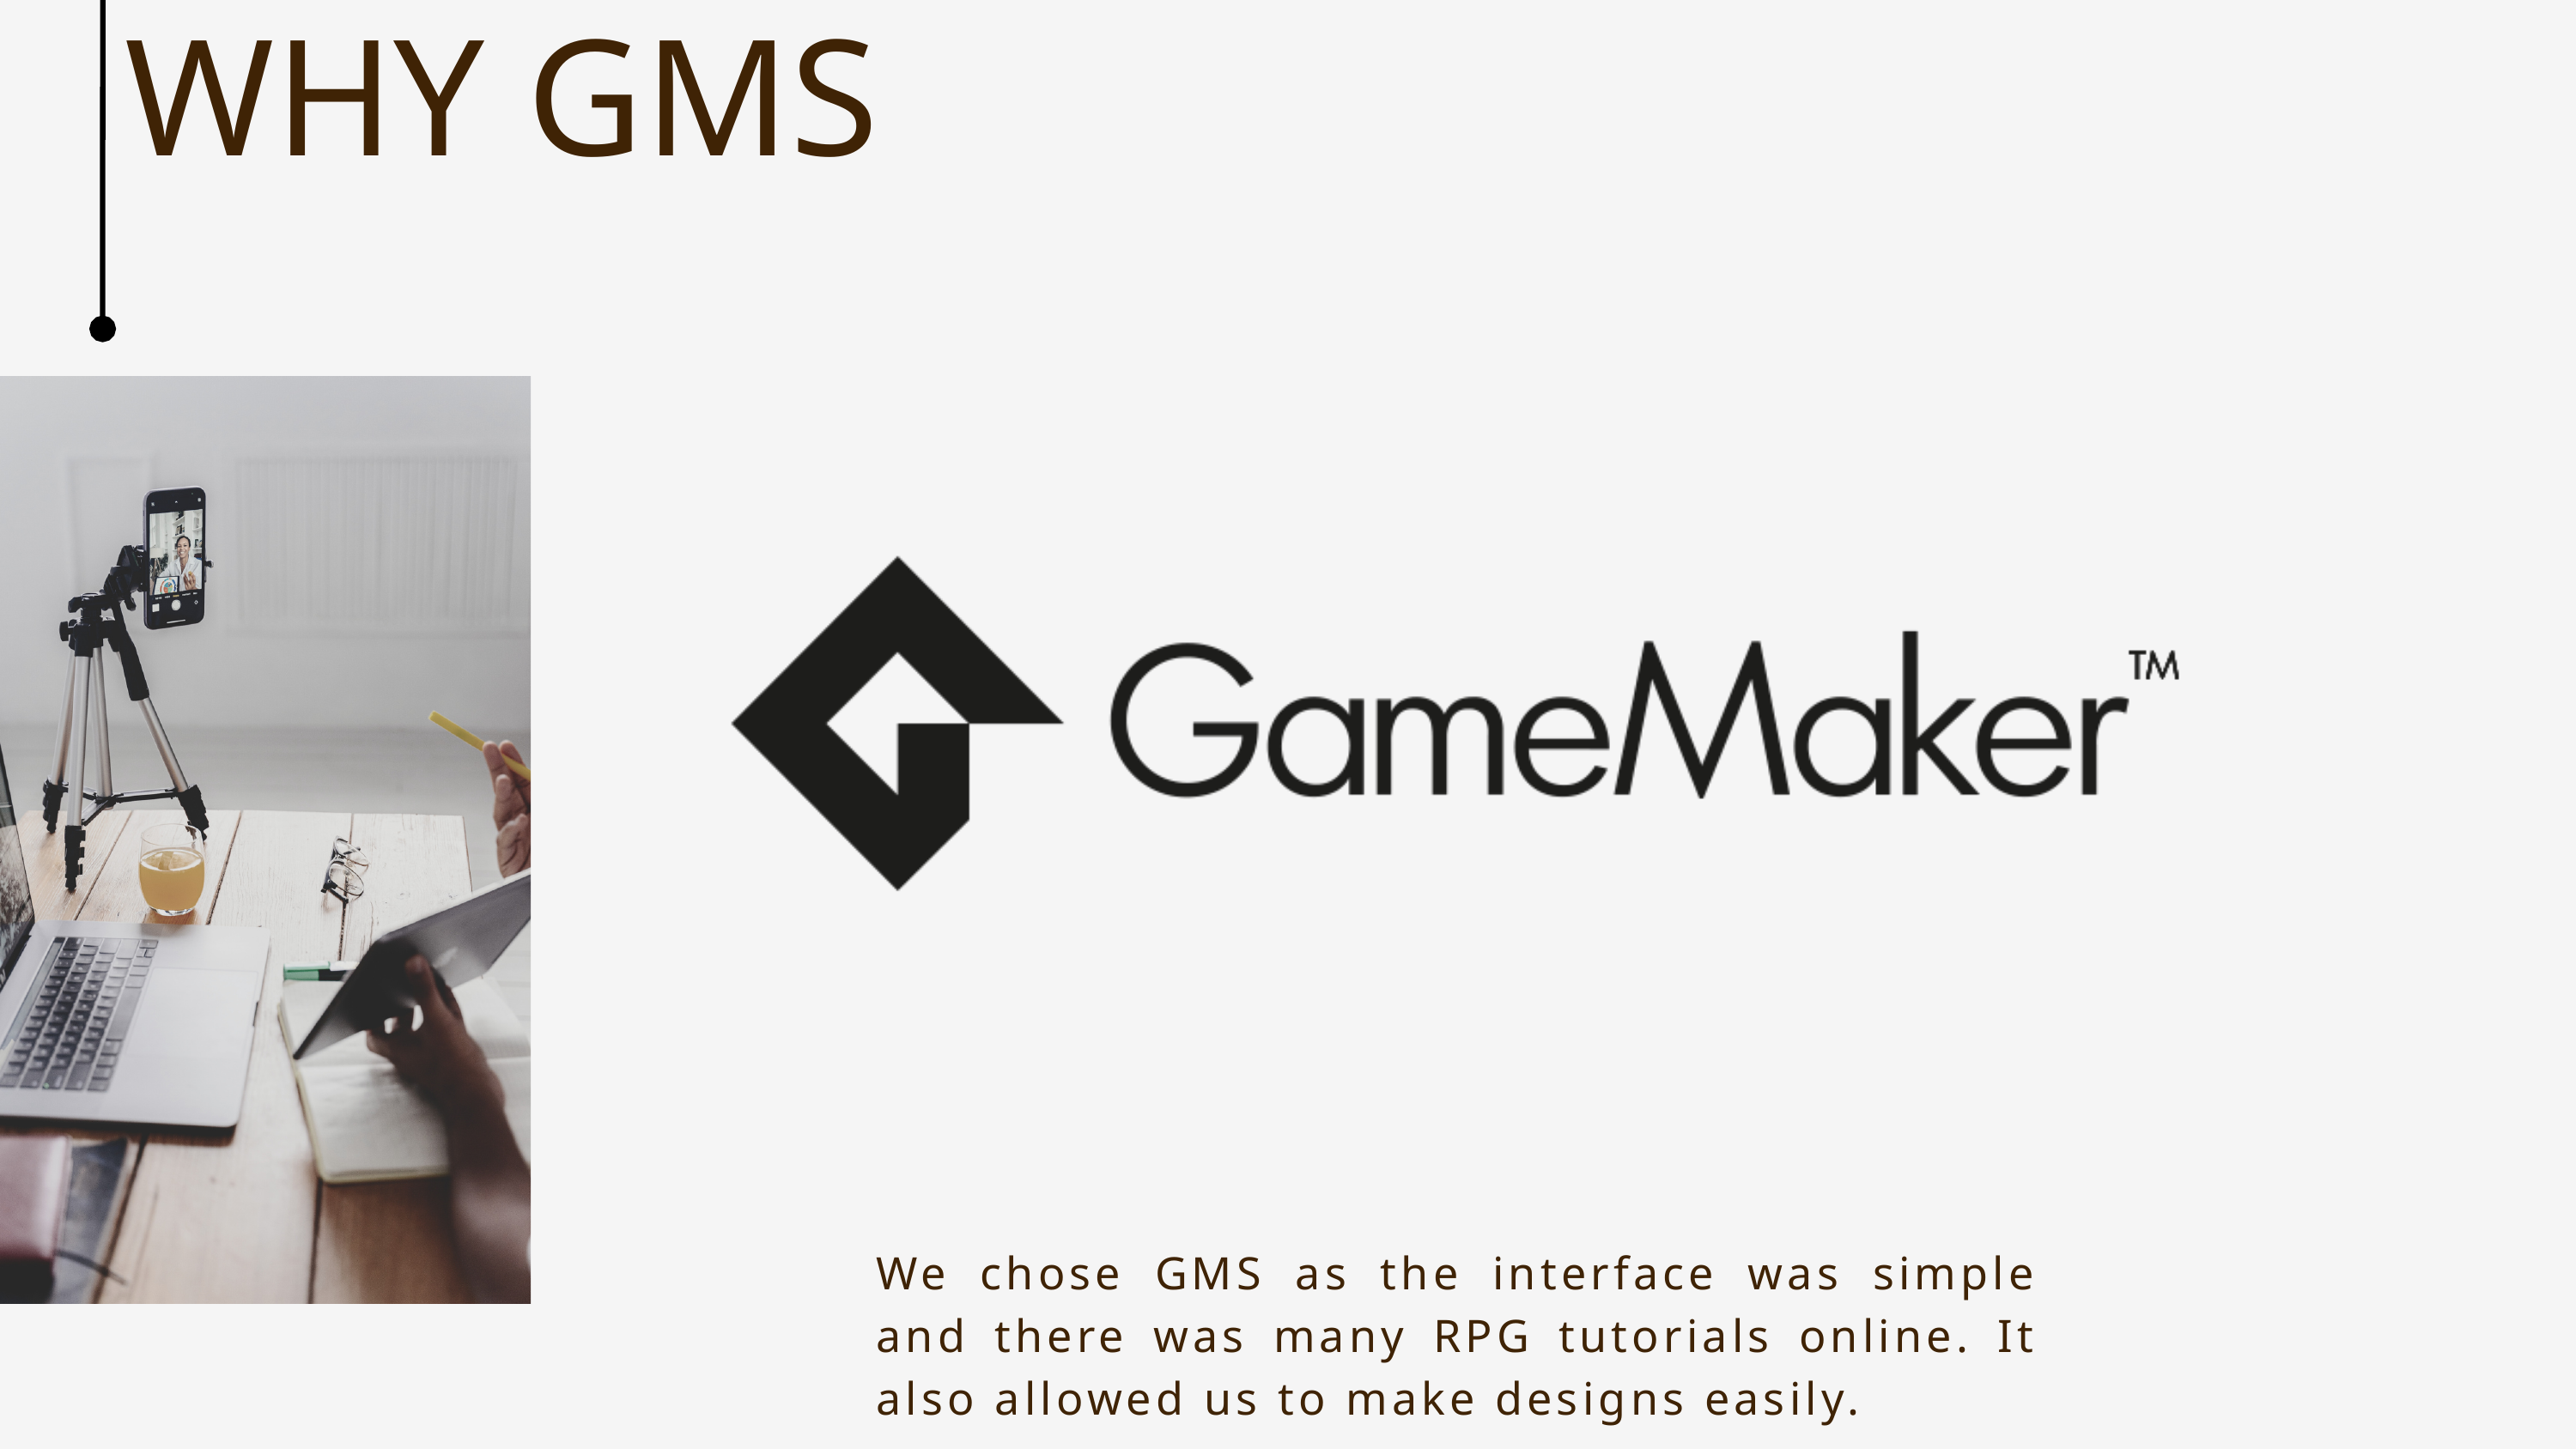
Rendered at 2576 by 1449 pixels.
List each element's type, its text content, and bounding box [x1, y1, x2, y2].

text_box WHY GMS [125, 10, 2543, 188]
text_box [661, 486, 2254, 962]
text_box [0, 375, 532, 1304]
text_box [94, 0, 112, 338]
text_box We chose GMS as the interface was simple and there was many RPG tutorials online. It also allowed us to make designs easily. [876, 1236, 2040, 1424]
